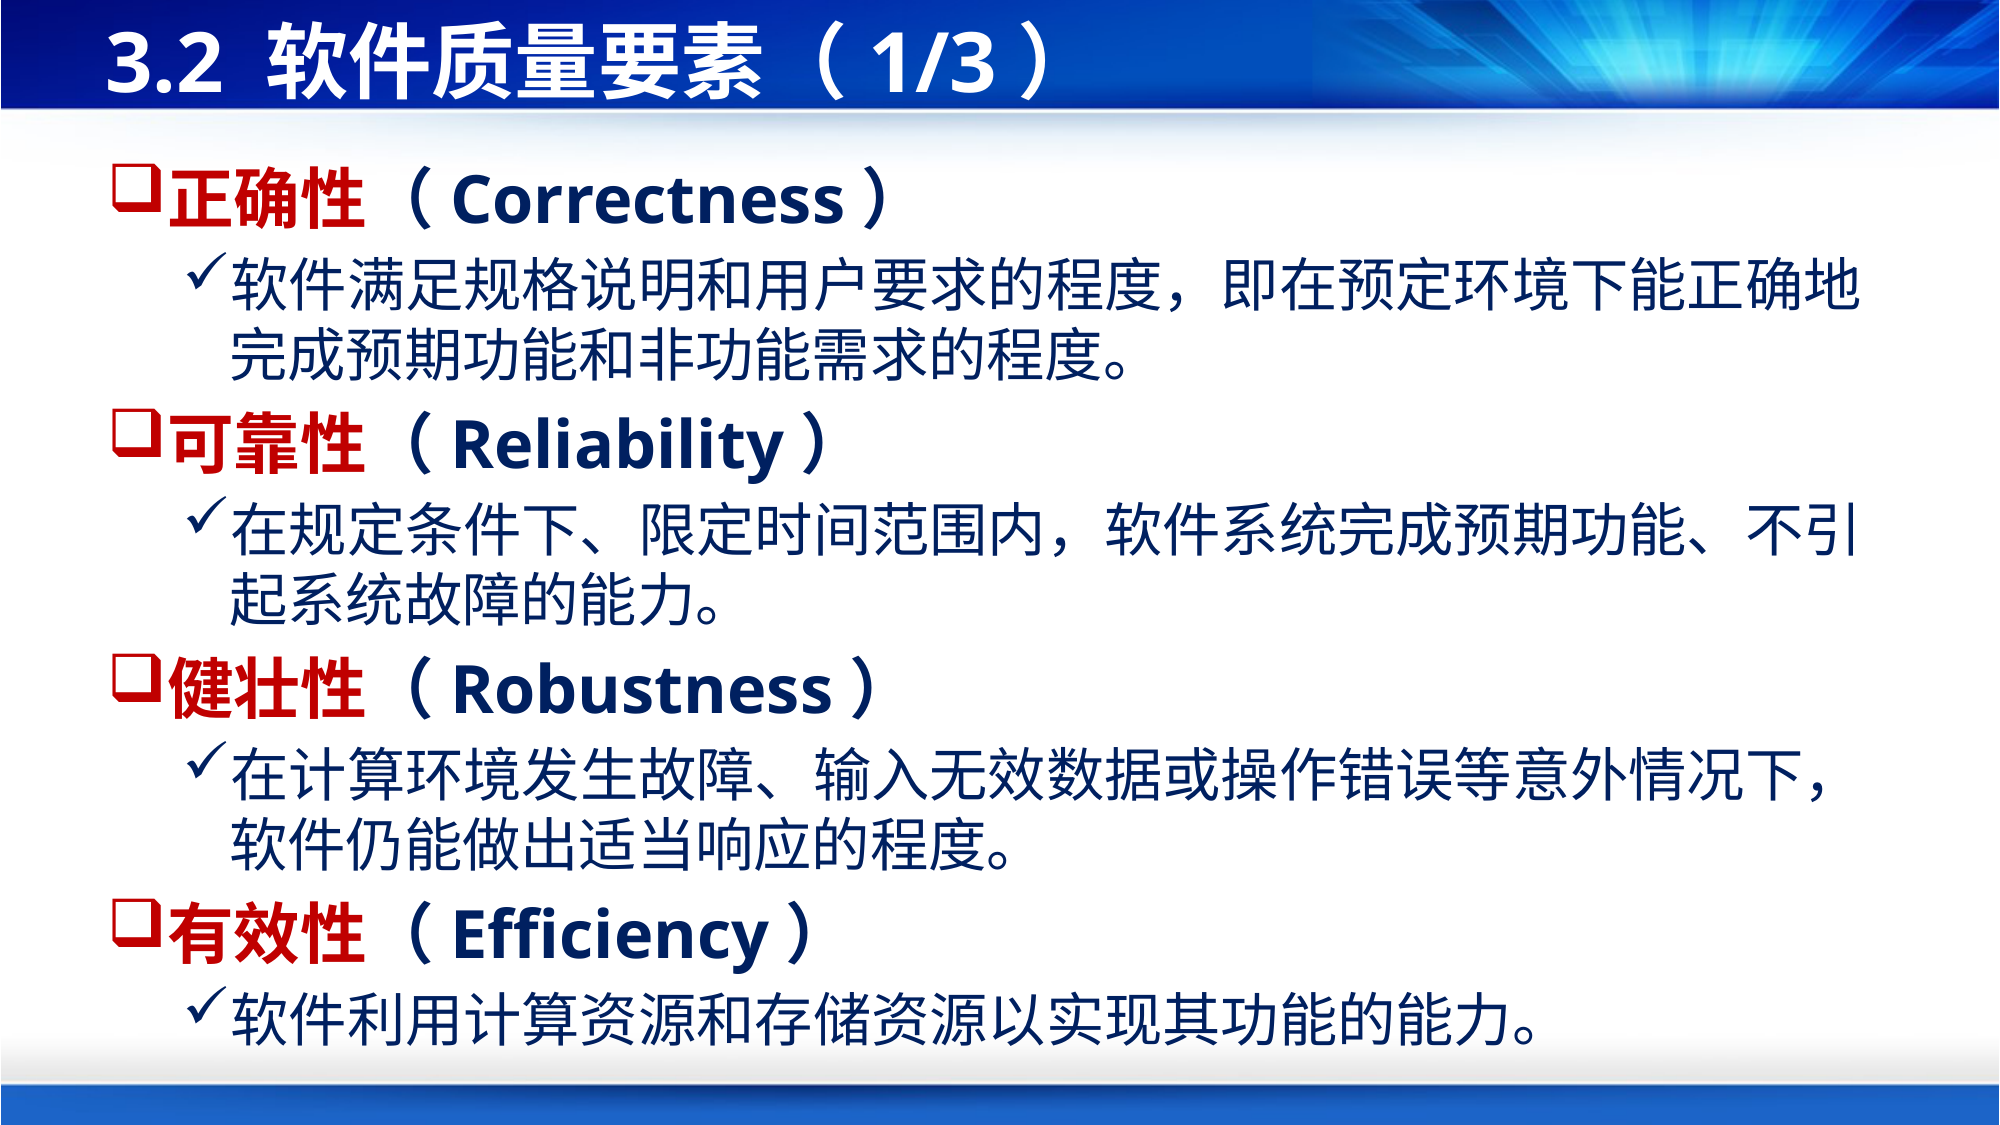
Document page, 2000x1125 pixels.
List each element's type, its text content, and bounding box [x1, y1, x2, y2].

list 正确性（Correctness） 软件满足规格说明和用户要求的程度，即在预定环境下能正确地完成预期功能和非功能需求的程度。 可靠性（Reliability） 在规定条件下、限定时间范围内，软件系统完成预期功能、不引起系统故障的能力。 健壮性（Robustness） 在计算环境发生故障、输入无效数据或操作错误等意外情况下，软件仍能做出适当响应的程度。 有效性（Efficiency） 软件利用计算资源和存储资源以实现其功能的能力。 [92, 149, 1884, 1077]
picture [1, 0, 1999, 1125]
title 3.2 软件质量要素（1/3） [90, 1, 1880, 118]
